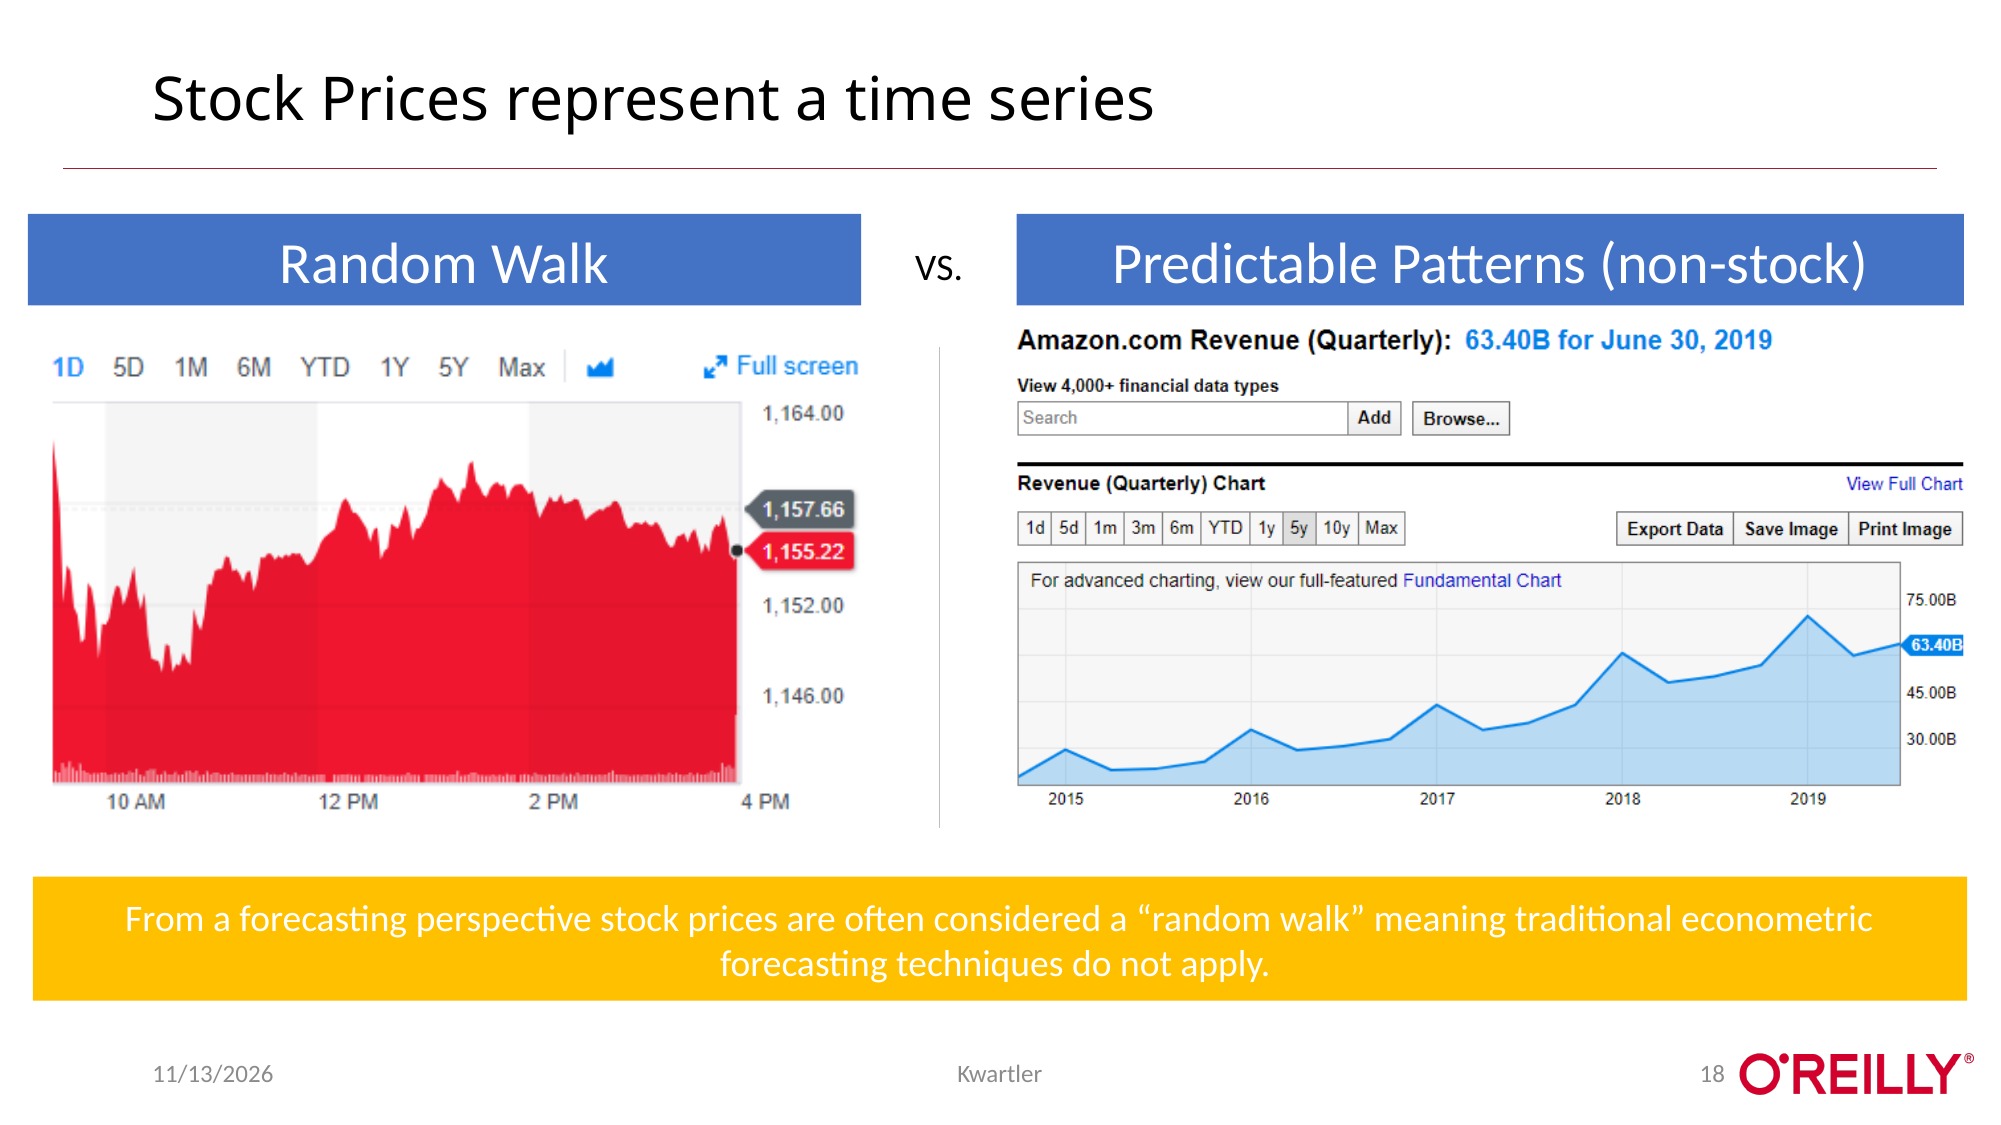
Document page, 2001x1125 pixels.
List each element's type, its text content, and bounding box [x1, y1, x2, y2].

footer Kwartler [662, 1042, 1338, 1103]
picture [1741, 1050, 1975, 1096]
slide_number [137, 1042, 588, 1103]
text_box 18 [1412, 1042, 1741, 1103]
picture [1006, 319, 1970, 818]
picture [33, 348, 889, 823]
text_box From a forecasting perspective stock prices are often considered a “random walk” meaning traditional econometric forecasting techniques do not apply. [32, 876, 1968, 1002]
text_box Random Walk [27, 213, 862, 306]
text_box VS. [900, 236, 978, 296]
title Stock Prices represent a time series [137, 59, 1863, 142]
text_box Predictable Patterns (non-stock) [1016, 213, 1965, 306]
